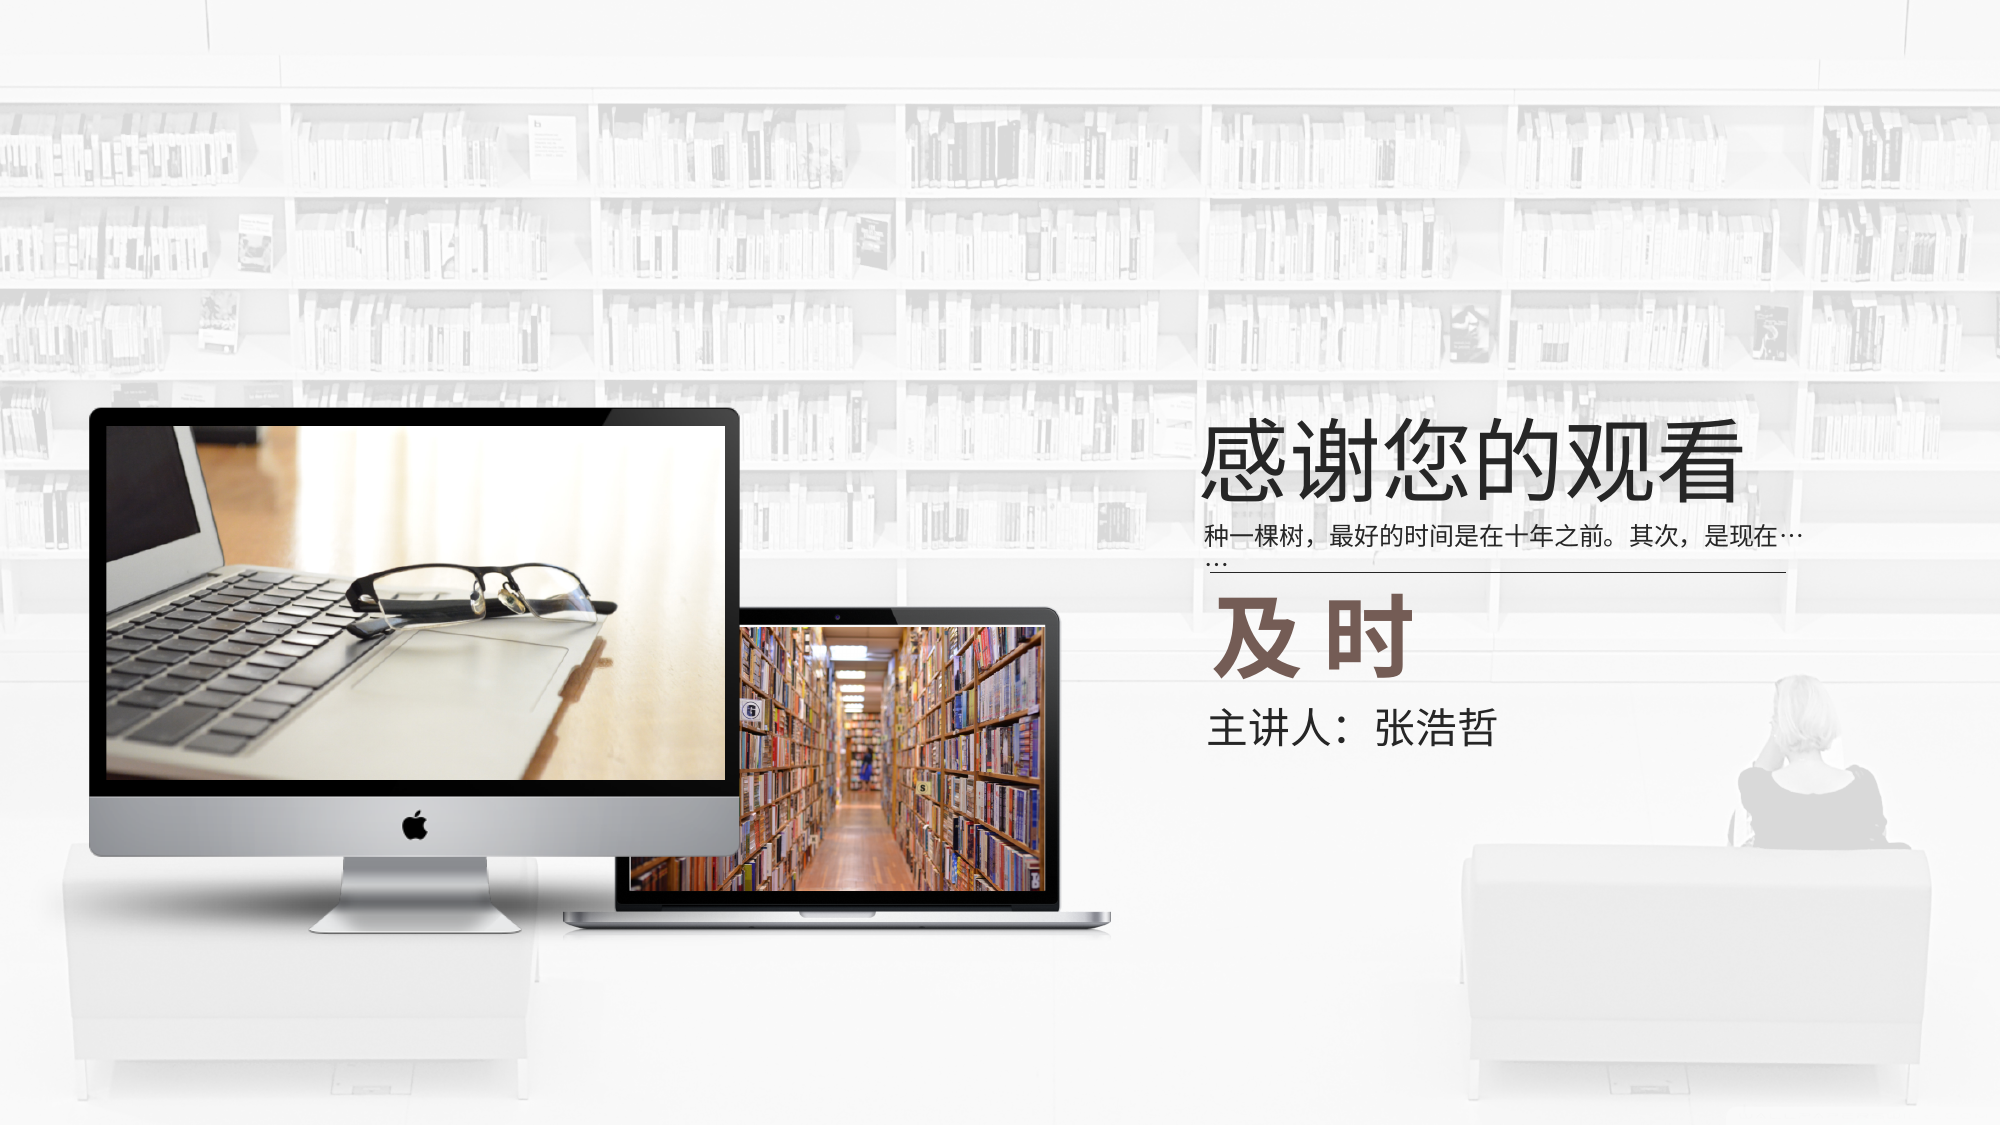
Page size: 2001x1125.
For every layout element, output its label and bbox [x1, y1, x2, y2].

text_box [1182, 396, 1928, 761]
text_box [29, 369, 1111, 970]
picture [0, 0, 2000, 1125]
